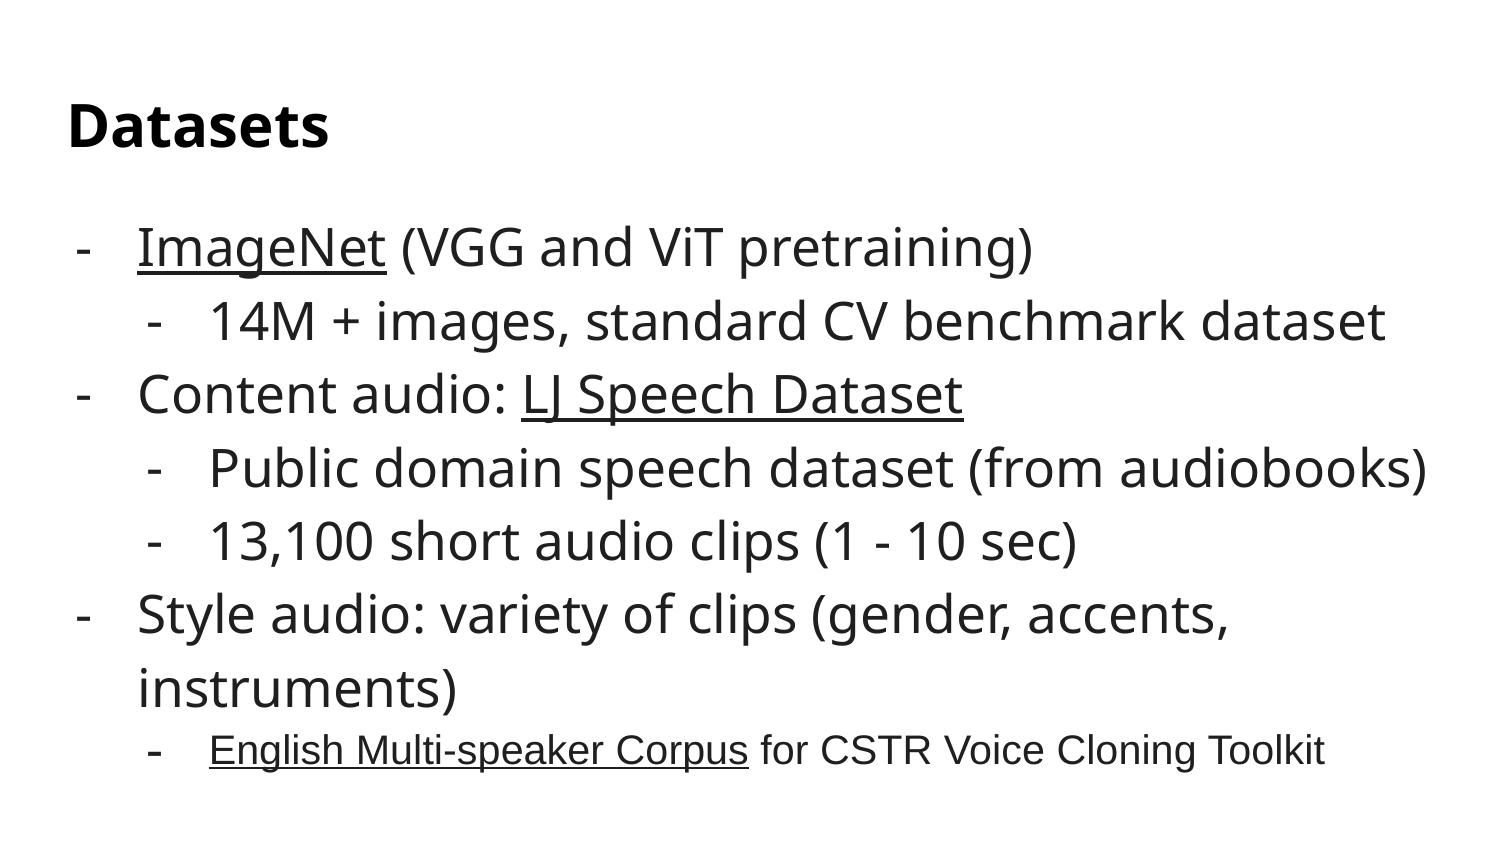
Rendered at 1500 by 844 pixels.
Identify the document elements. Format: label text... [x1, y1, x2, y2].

list ImageNet (VGG and ViT pretraining) 14M + images, standard CV benchmark dataset Content audio: LJ Speech Dataset Public domain speech dataset (from audiobooks) 13,100 short audio clips (1 - 10 sec) Style audio: variety of clips (gender, accents, instruments) English Multi-speaker Corpus for CSTR Voice Cloning Toolkit [51, 189, 1449, 816]
title Datasets [51, 72, 1449, 176]
